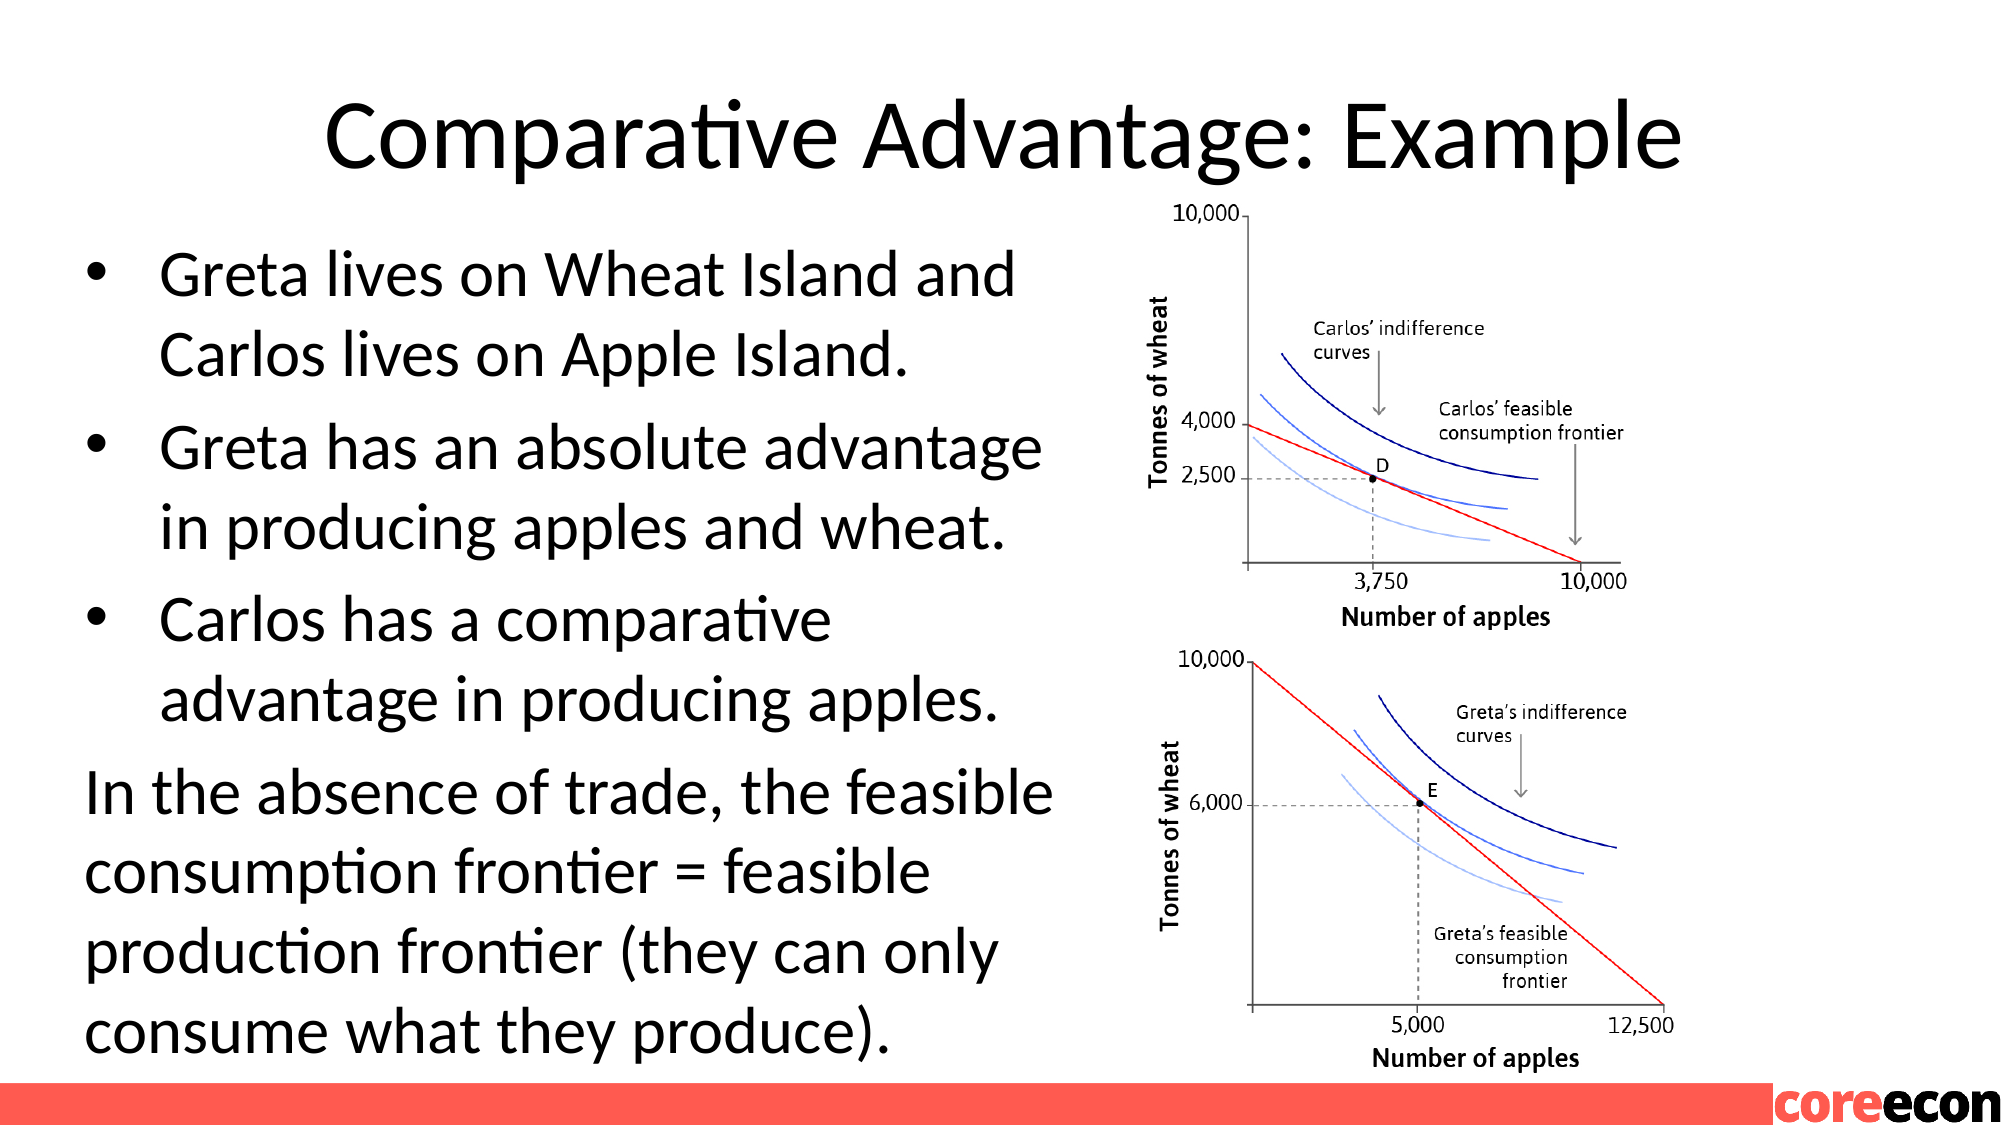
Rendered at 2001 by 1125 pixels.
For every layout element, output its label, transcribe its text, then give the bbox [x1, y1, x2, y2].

picture [1773, 1080, 2001, 1125]
text_box Greta lives on Wheat Island and Carlos lives on Apple Island. Greta has an absolute advantage in producing apples and wheat. Carlos has a comparative advantage in producing apples. In the absence of trade, the feasible consumption frontier = feasible production frontier (they can only consume what they produce). [70, 222, 1110, 1075]
title Comparative Advantage: Example [142, 59, 1868, 214]
picture [1142, 184, 1686, 1082]
